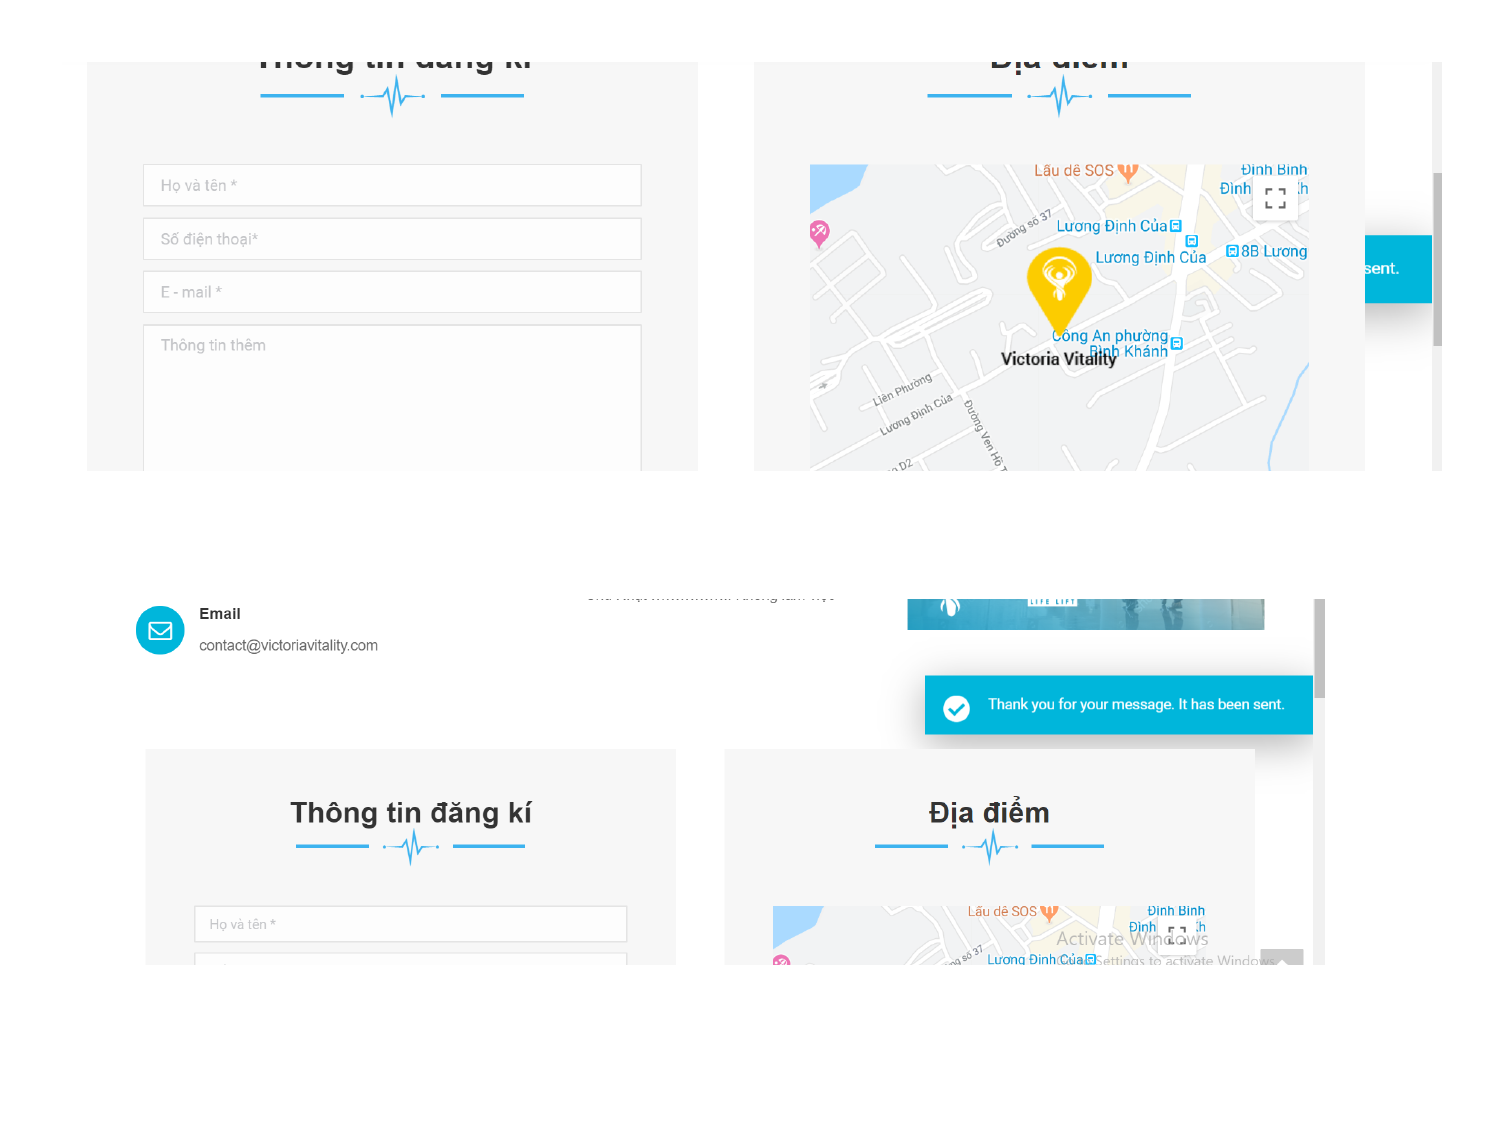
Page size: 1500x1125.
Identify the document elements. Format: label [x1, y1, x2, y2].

picture [87, 599, 1326, 965]
picture [61, 62, 1443, 471]
